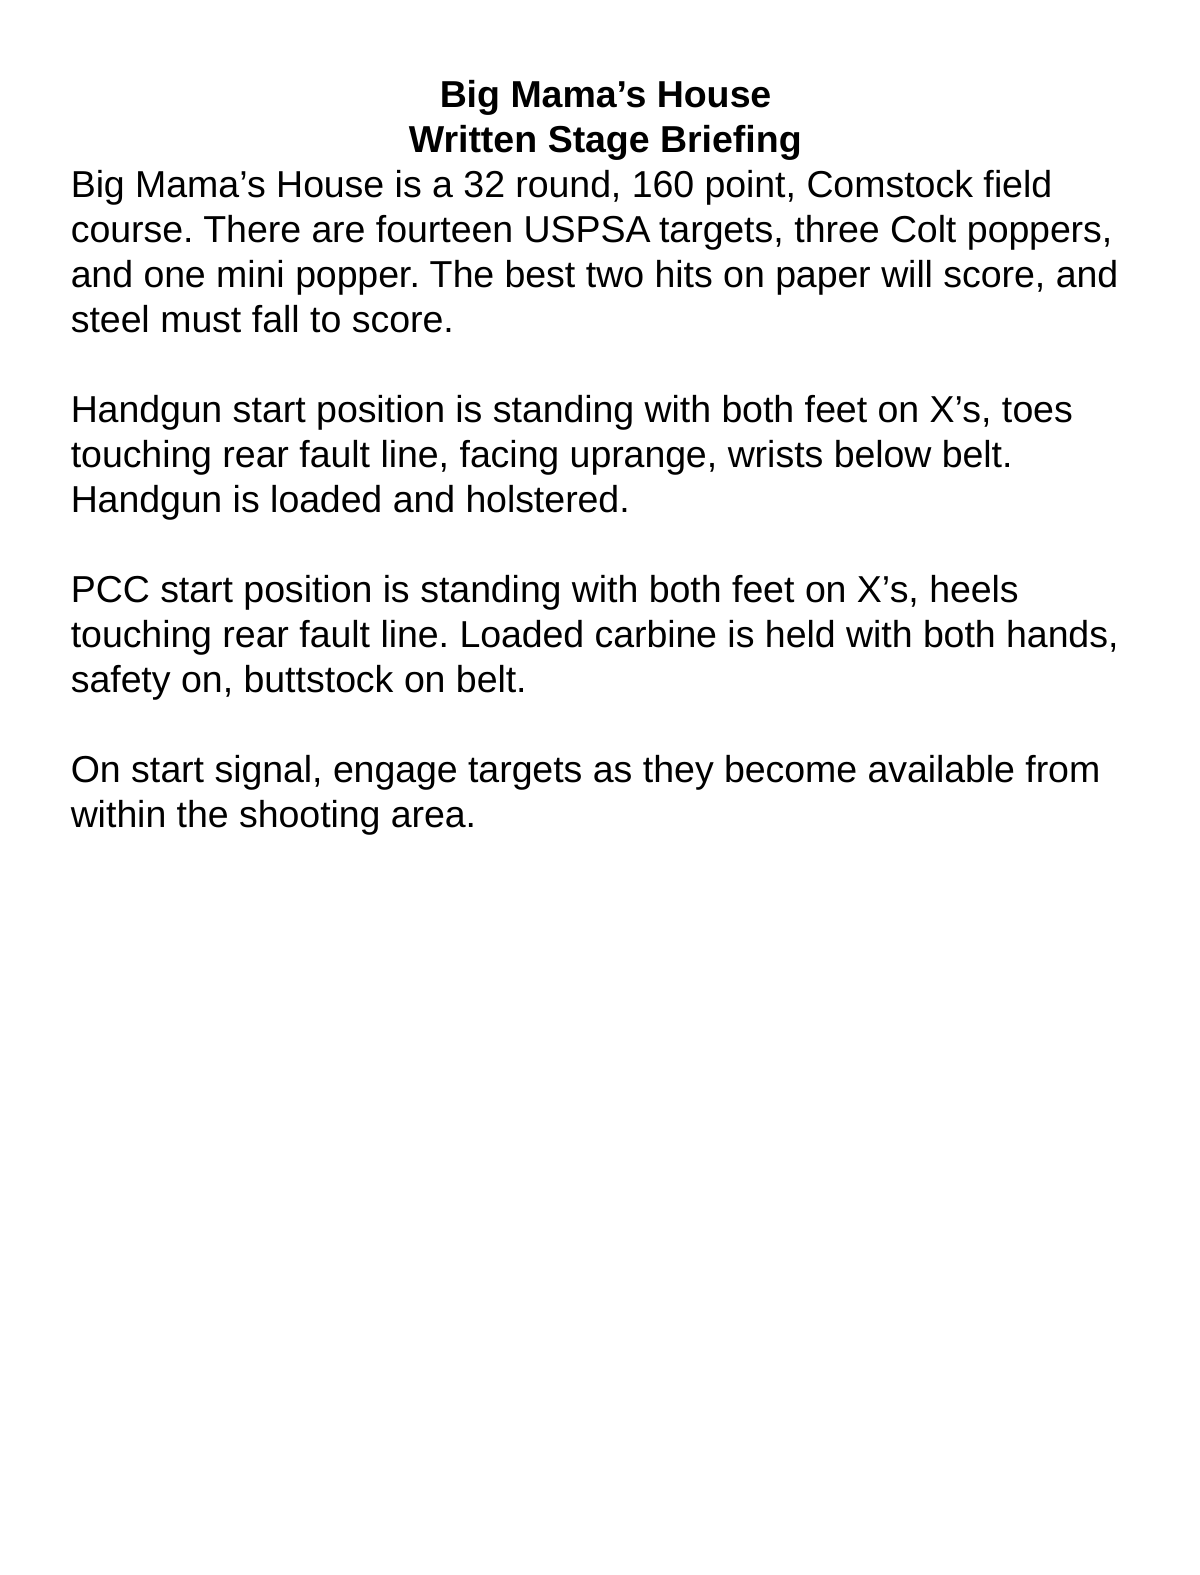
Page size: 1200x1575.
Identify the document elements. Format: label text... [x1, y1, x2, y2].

text_box Big Mama’s House Written Stage Briefing Big Mama’s House is a 32 round, 160 point, Comstock field course. There are fourteen USPSA targets, three Colt poppers, and one mini popper. The best two hits on paper will score, and steel must fall to score. Handgun start position is standing with both feet on X’s, toes touching rear fault line, facing uprange, wrists below belt. Handgun is loaded and holstered. PCC start position is standing with both feet on X’s, heels touching rear fault line. Loaded carbine is held with both hands, safety on, buttstock on belt. On start signal, engage targets as they become available from within the shooting area. [56, 63, 1156, 843]
